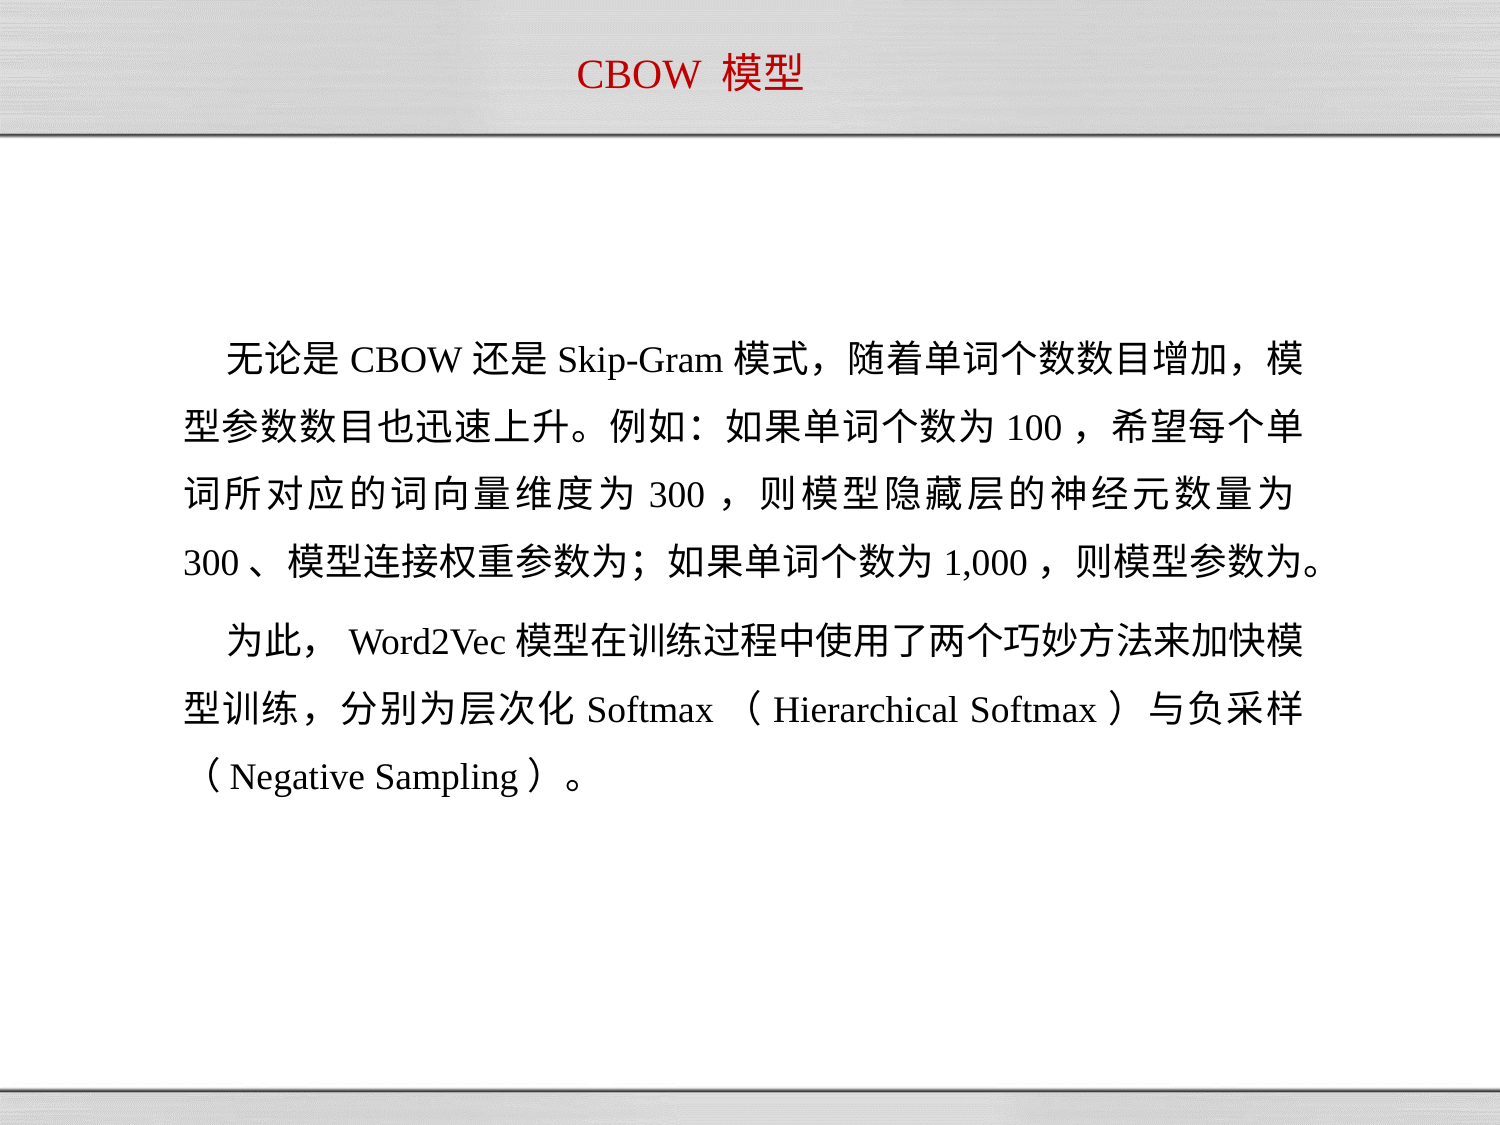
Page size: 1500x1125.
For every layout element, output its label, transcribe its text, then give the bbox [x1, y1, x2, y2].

text_box CBOW 模型 [561, 39, 820, 105]
picture [0, 0, 1500, 1125]
